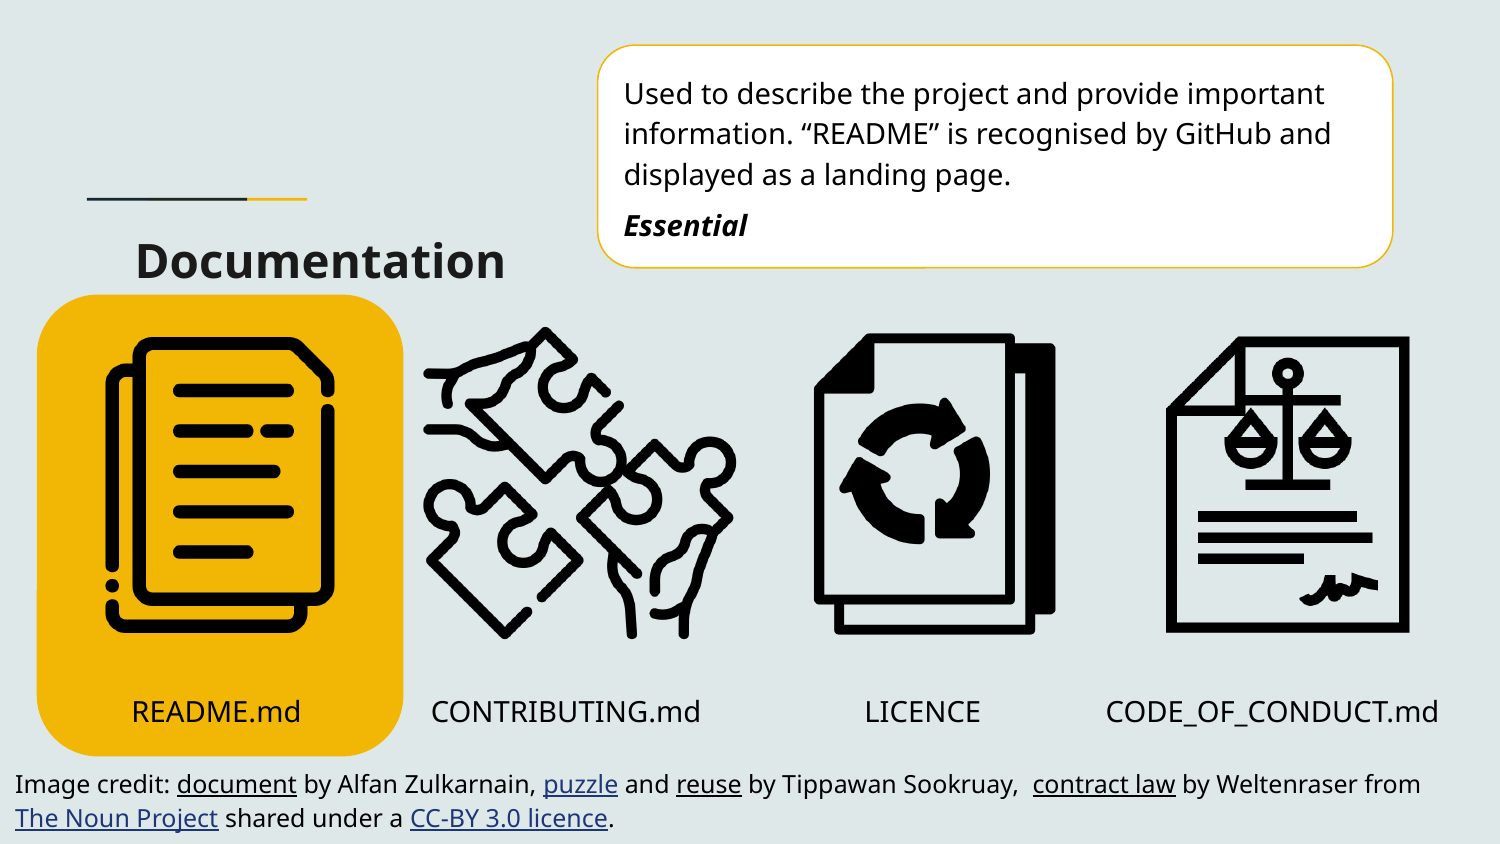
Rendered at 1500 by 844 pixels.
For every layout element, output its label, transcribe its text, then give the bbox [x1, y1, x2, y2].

picture [1147, 322, 1425, 645]
text_box [36, 294, 404, 753]
title Documentation [119, 216, 1381, 305]
text_box CONTRIBUTING.md [415, 678, 743, 744]
text_box Image credit: document by Alfan Zulkarnain, puzzle and reuse by Tippawan Sookruay, contract law by Weltenraser from The Noun Project shared under a CC-BY 3.0 licence. [0, 753, 1500, 844]
picture [415, 322, 743, 645]
text_box Used to describe the project and provide important information. “README” is recognised by GitHub and displayed as a landing page. Essential [597, 45, 1393, 268]
text_box CODE_OF_CONDUCT.md [1090, 678, 1482, 744]
picture [85, 322, 354, 645]
picture [802, 322, 1076, 645]
text_box LICENCE [849, 678, 1030, 744]
text_box README.md [116, 678, 323, 744]
